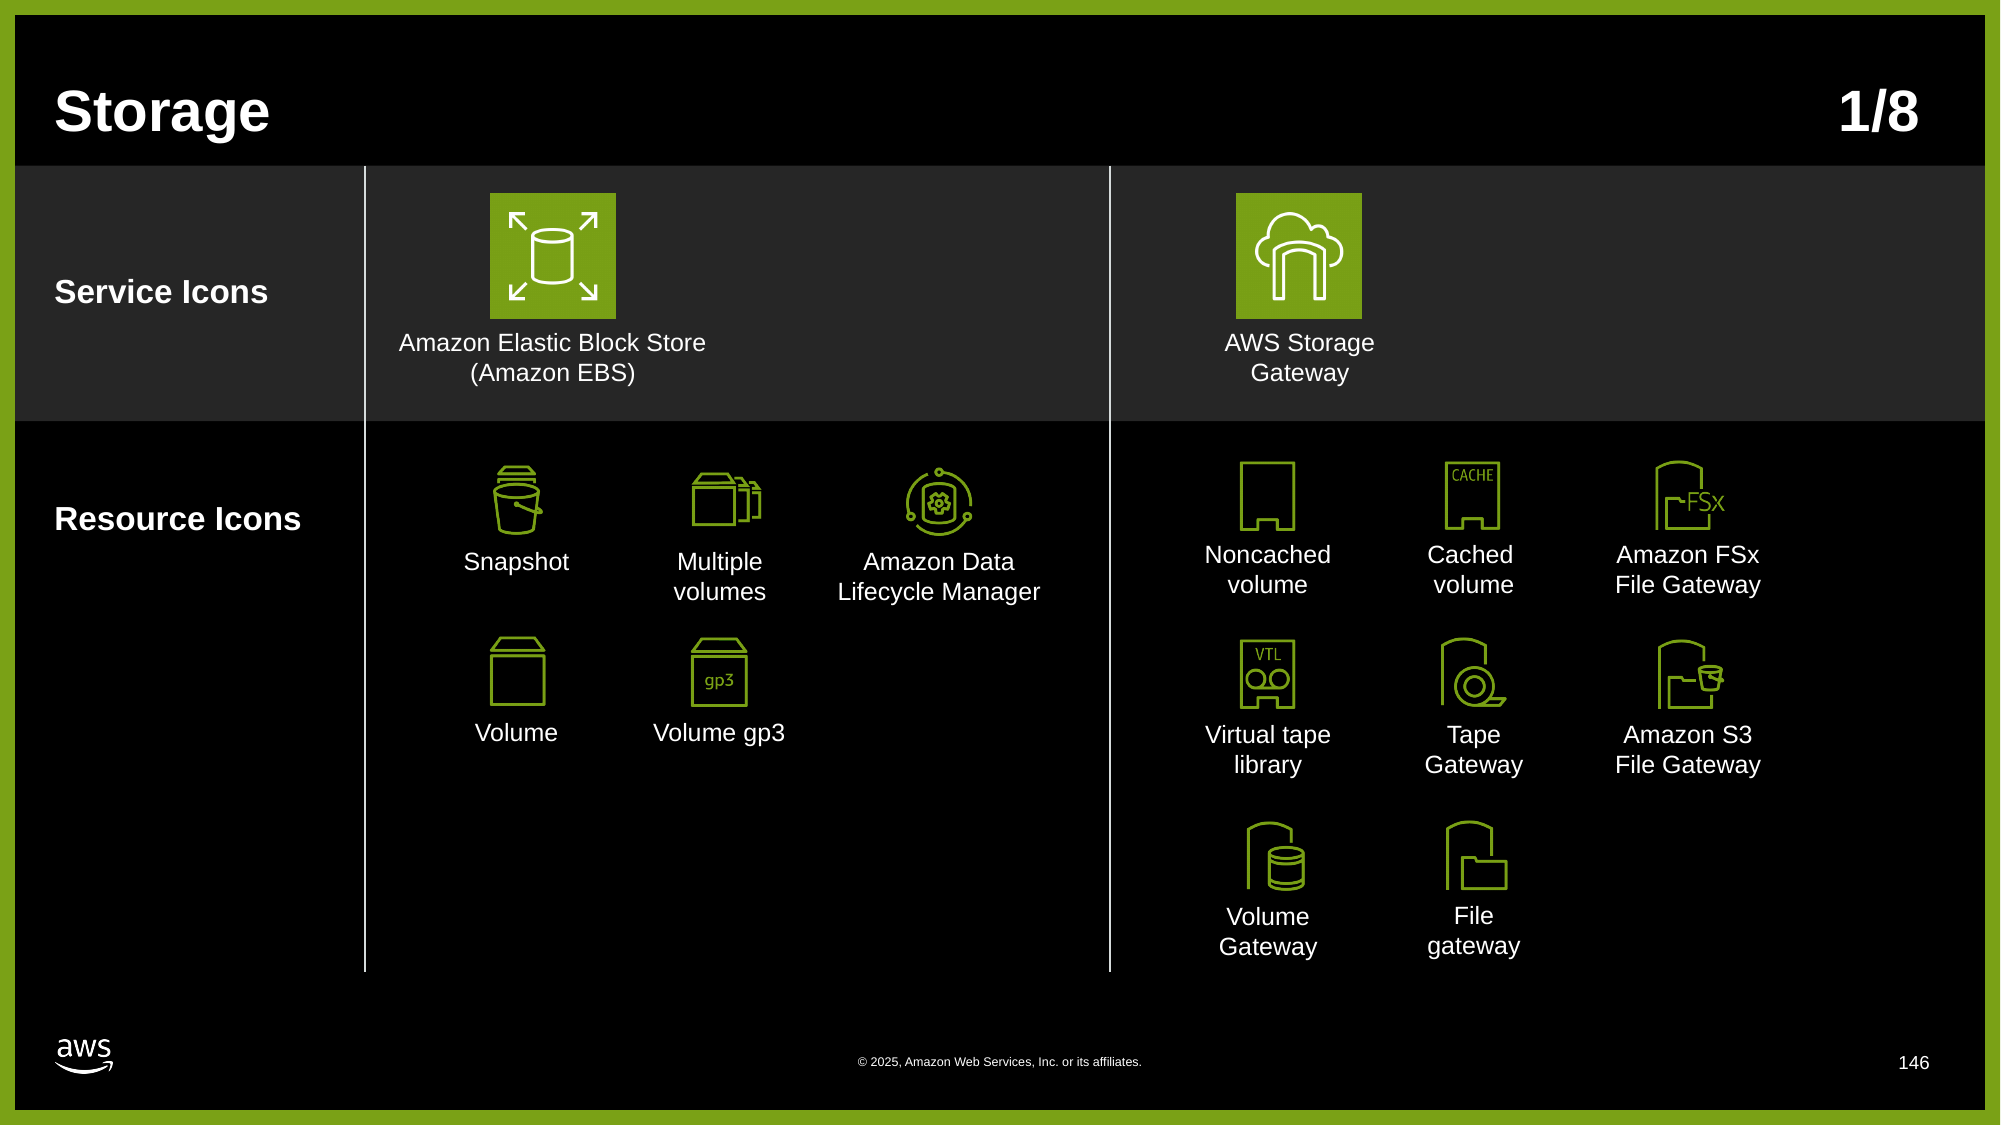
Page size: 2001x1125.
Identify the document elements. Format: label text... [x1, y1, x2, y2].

picture [901, 464, 977, 540]
slide_number 146 [1494, 1031, 1945, 1092]
text_box Tape Gateway [1395, 711, 1553, 786]
text_box AWS Storage Gateway [1119, 318, 1481, 394]
text_box Volume [423, 708, 611, 754]
picture [480, 462, 556, 538]
picture [1436, 634, 1512, 710]
picture [1653, 636, 1729, 712]
text_box Amazon Data Lifecycle Manager [817, 538, 1062, 613]
picture [681, 634, 757, 710]
text_box Snapshot [423, 537, 611, 583]
text_box Cached volume [1395, 531, 1553, 606]
picture [1230, 458, 1306, 534]
picture [1435, 457, 1511, 534]
picture [1652, 457, 1728, 533]
text_box Amazon Elastic Block Store (Amazon EBS) [369, 319, 737, 394]
text_box Virtual tape library [1175, 711, 1361, 786]
footer © 2025, Amazon Web Services, Inc. or its affiliates. [662, 1031, 1338, 1092]
text_box Volume gp3 [625, 708, 814, 754]
title Storage 1/8 [39, 59, 1945, 166]
text_box Amazon FSx File Gateway [1589, 531, 1788, 606]
text_box Multiple volumes [626, 538, 814, 614]
picture [490, 193, 616, 319]
text_box Amazon S3 File Gateway [1589, 711, 1788, 786]
picture [688, 461, 764, 537]
picture [55, 1039, 113, 1074]
text_box Noncached volume [1175, 531, 1361, 606]
picture [1438, 817, 1514, 893]
picture [1236, 193, 1362, 319]
picture [1237, 818, 1313, 894]
text_box File gateway [1395, 891, 1553, 967]
picture [480, 633, 556, 709]
text_box Volume Gateway [1175, 893, 1361, 968]
picture [1230, 636, 1306, 712]
